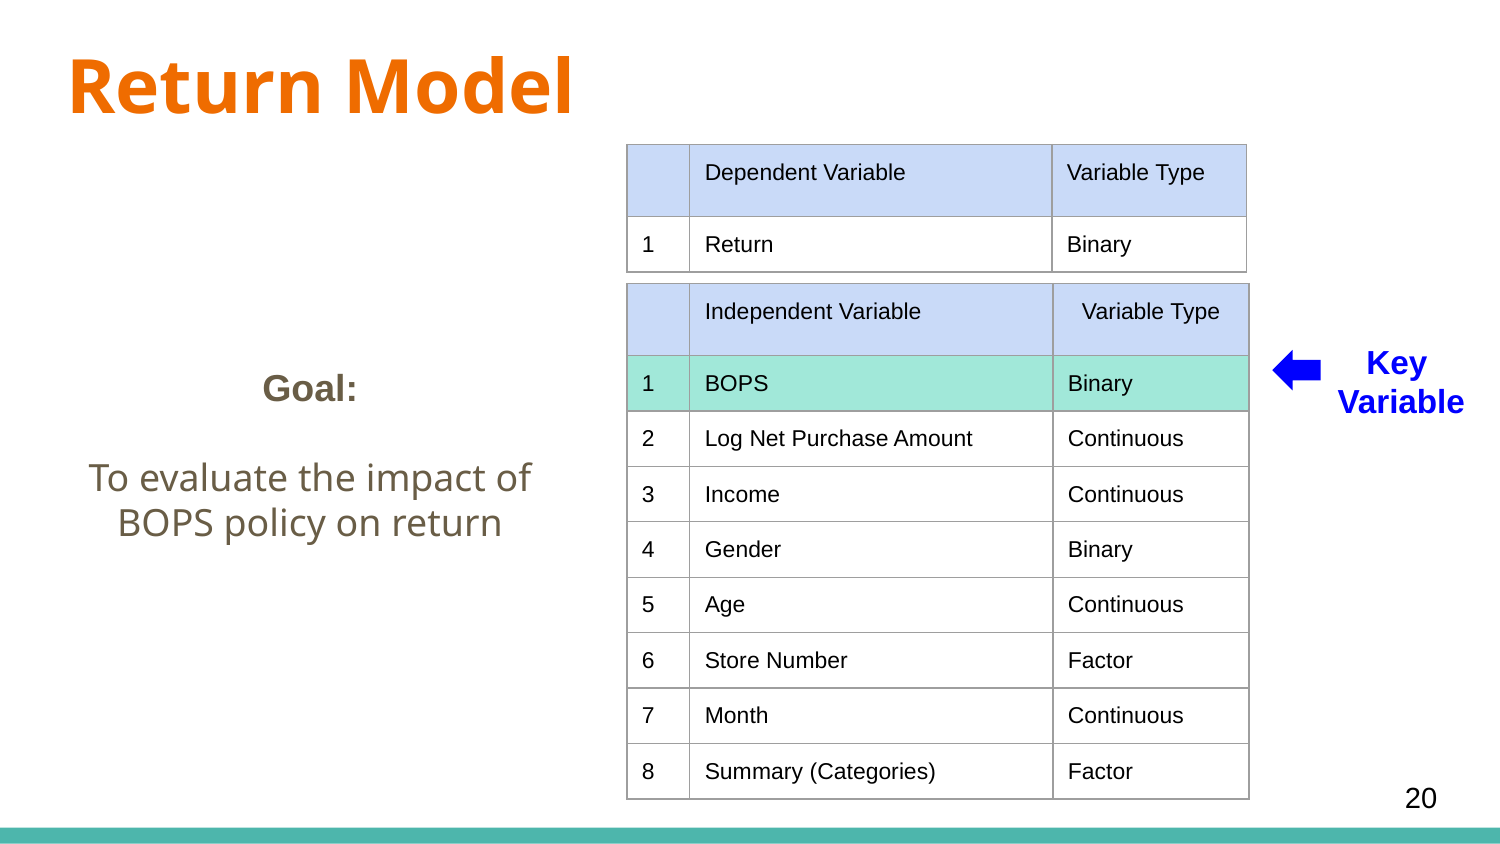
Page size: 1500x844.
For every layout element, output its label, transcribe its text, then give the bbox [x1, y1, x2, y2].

table_header Variable Type [1054, 284, 1248, 355]
table_cell 1 [628, 356, 689, 410]
table_cell Binary [1054, 356, 1248, 410]
table_header Independent Variable [690, 284, 1052, 355]
table_cell Age [690, 578, 1052, 632]
slide_number ‹#› [1389, 764, 1480, 830]
table_cell Log Net Purchase Amount [690, 412, 1052, 466]
title Return Model [51, 23, 1449, 140]
table_cell Binary [1053, 217, 1246, 271]
table_cell 8 [628, 744, 689, 798]
table_header [628, 145, 689, 216]
table_cell Summary (Categories) [690, 744, 1052, 798]
table_cell Continuous [1054, 467, 1248, 521]
table_header Dependent Variable [690, 145, 1051, 216]
table_cell Binary [1054, 522, 1248, 577]
table_cell 4 [628, 522, 689, 577]
table_cell 5 [628, 578, 689, 632]
table_cell Return [690, 217, 1051, 271]
table_cell BOPS [690, 356, 1052, 410]
table_cell Month [690, 689, 1052, 743]
table_cell Store Number [690, 633, 1052, 687]
table_cell 2 [628, 412, 689, 466]
table_cell 6 [628, 633, 689, 687]
table_cell 3 [628, 467, 689, 521]
text_box Goal: To evaluate the impact of BOPS policy on return [71, 178, 549, 765]
table_cell Income [690, 467, 1052, 521]
table_cell 7 [628, 689, 689, 743]
table_cell Gender [690, 522, 1052, 577]
table_header [628, 284, 689, 355]
table_cell Continuous [1054, 412, 1248, 466]
table_cell Factor [1054, 633, 1248, 687]
table_cell Factor [1054, 744, 1248, 798]
table_cell Continuous [1054, 689, 1248, 743]
text_box Key Variable [1248, 313, 1500, 448]
table_cell Continuous [1054, 578, 1248, 632]
table_cell 1 [628, 217, 689, 271]
table_header Variable Type [1053, 145, 1246, 216]
